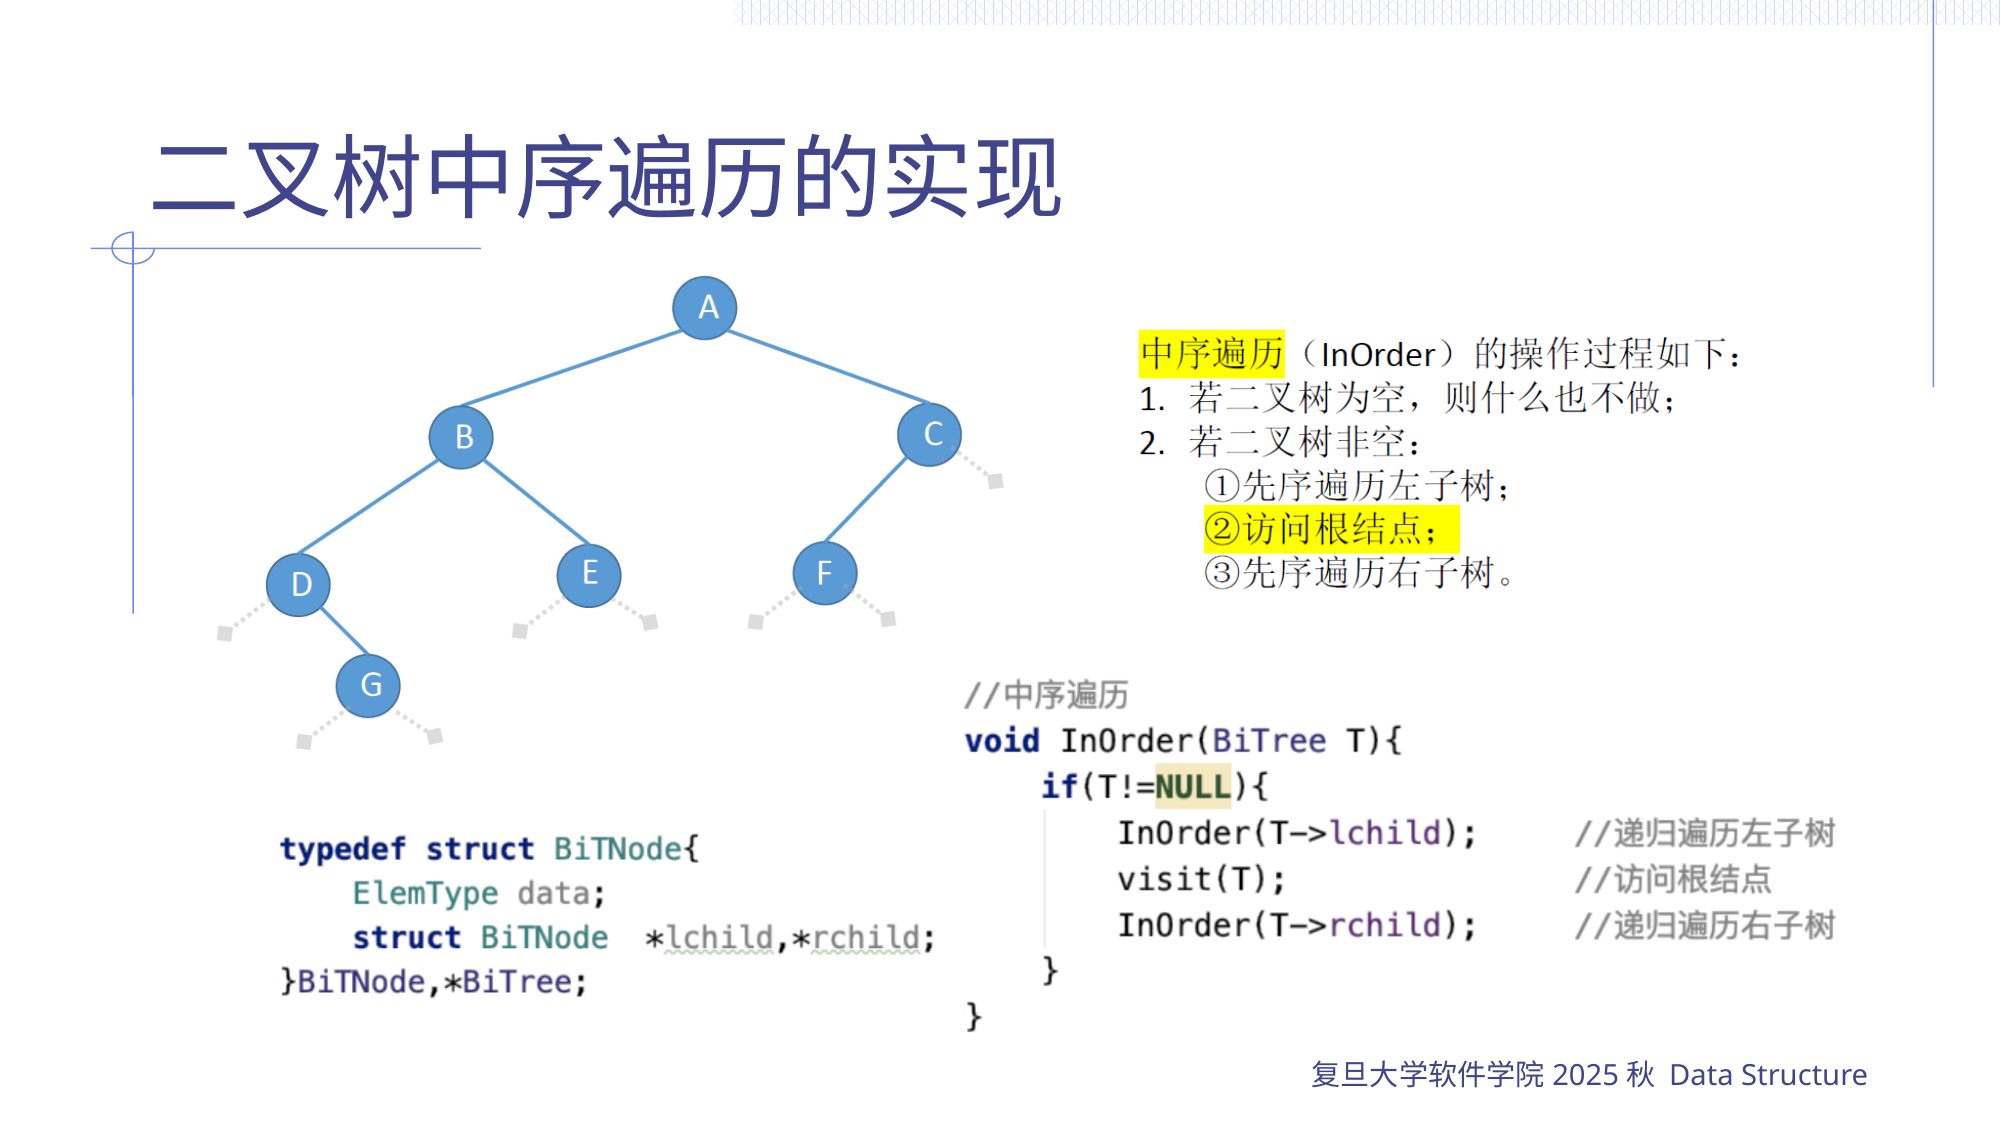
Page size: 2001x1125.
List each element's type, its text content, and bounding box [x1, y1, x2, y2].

title 二叉树中序遍历的实现 [133, 50, 1834, 238]
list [192, 266, 1875, 1033]
